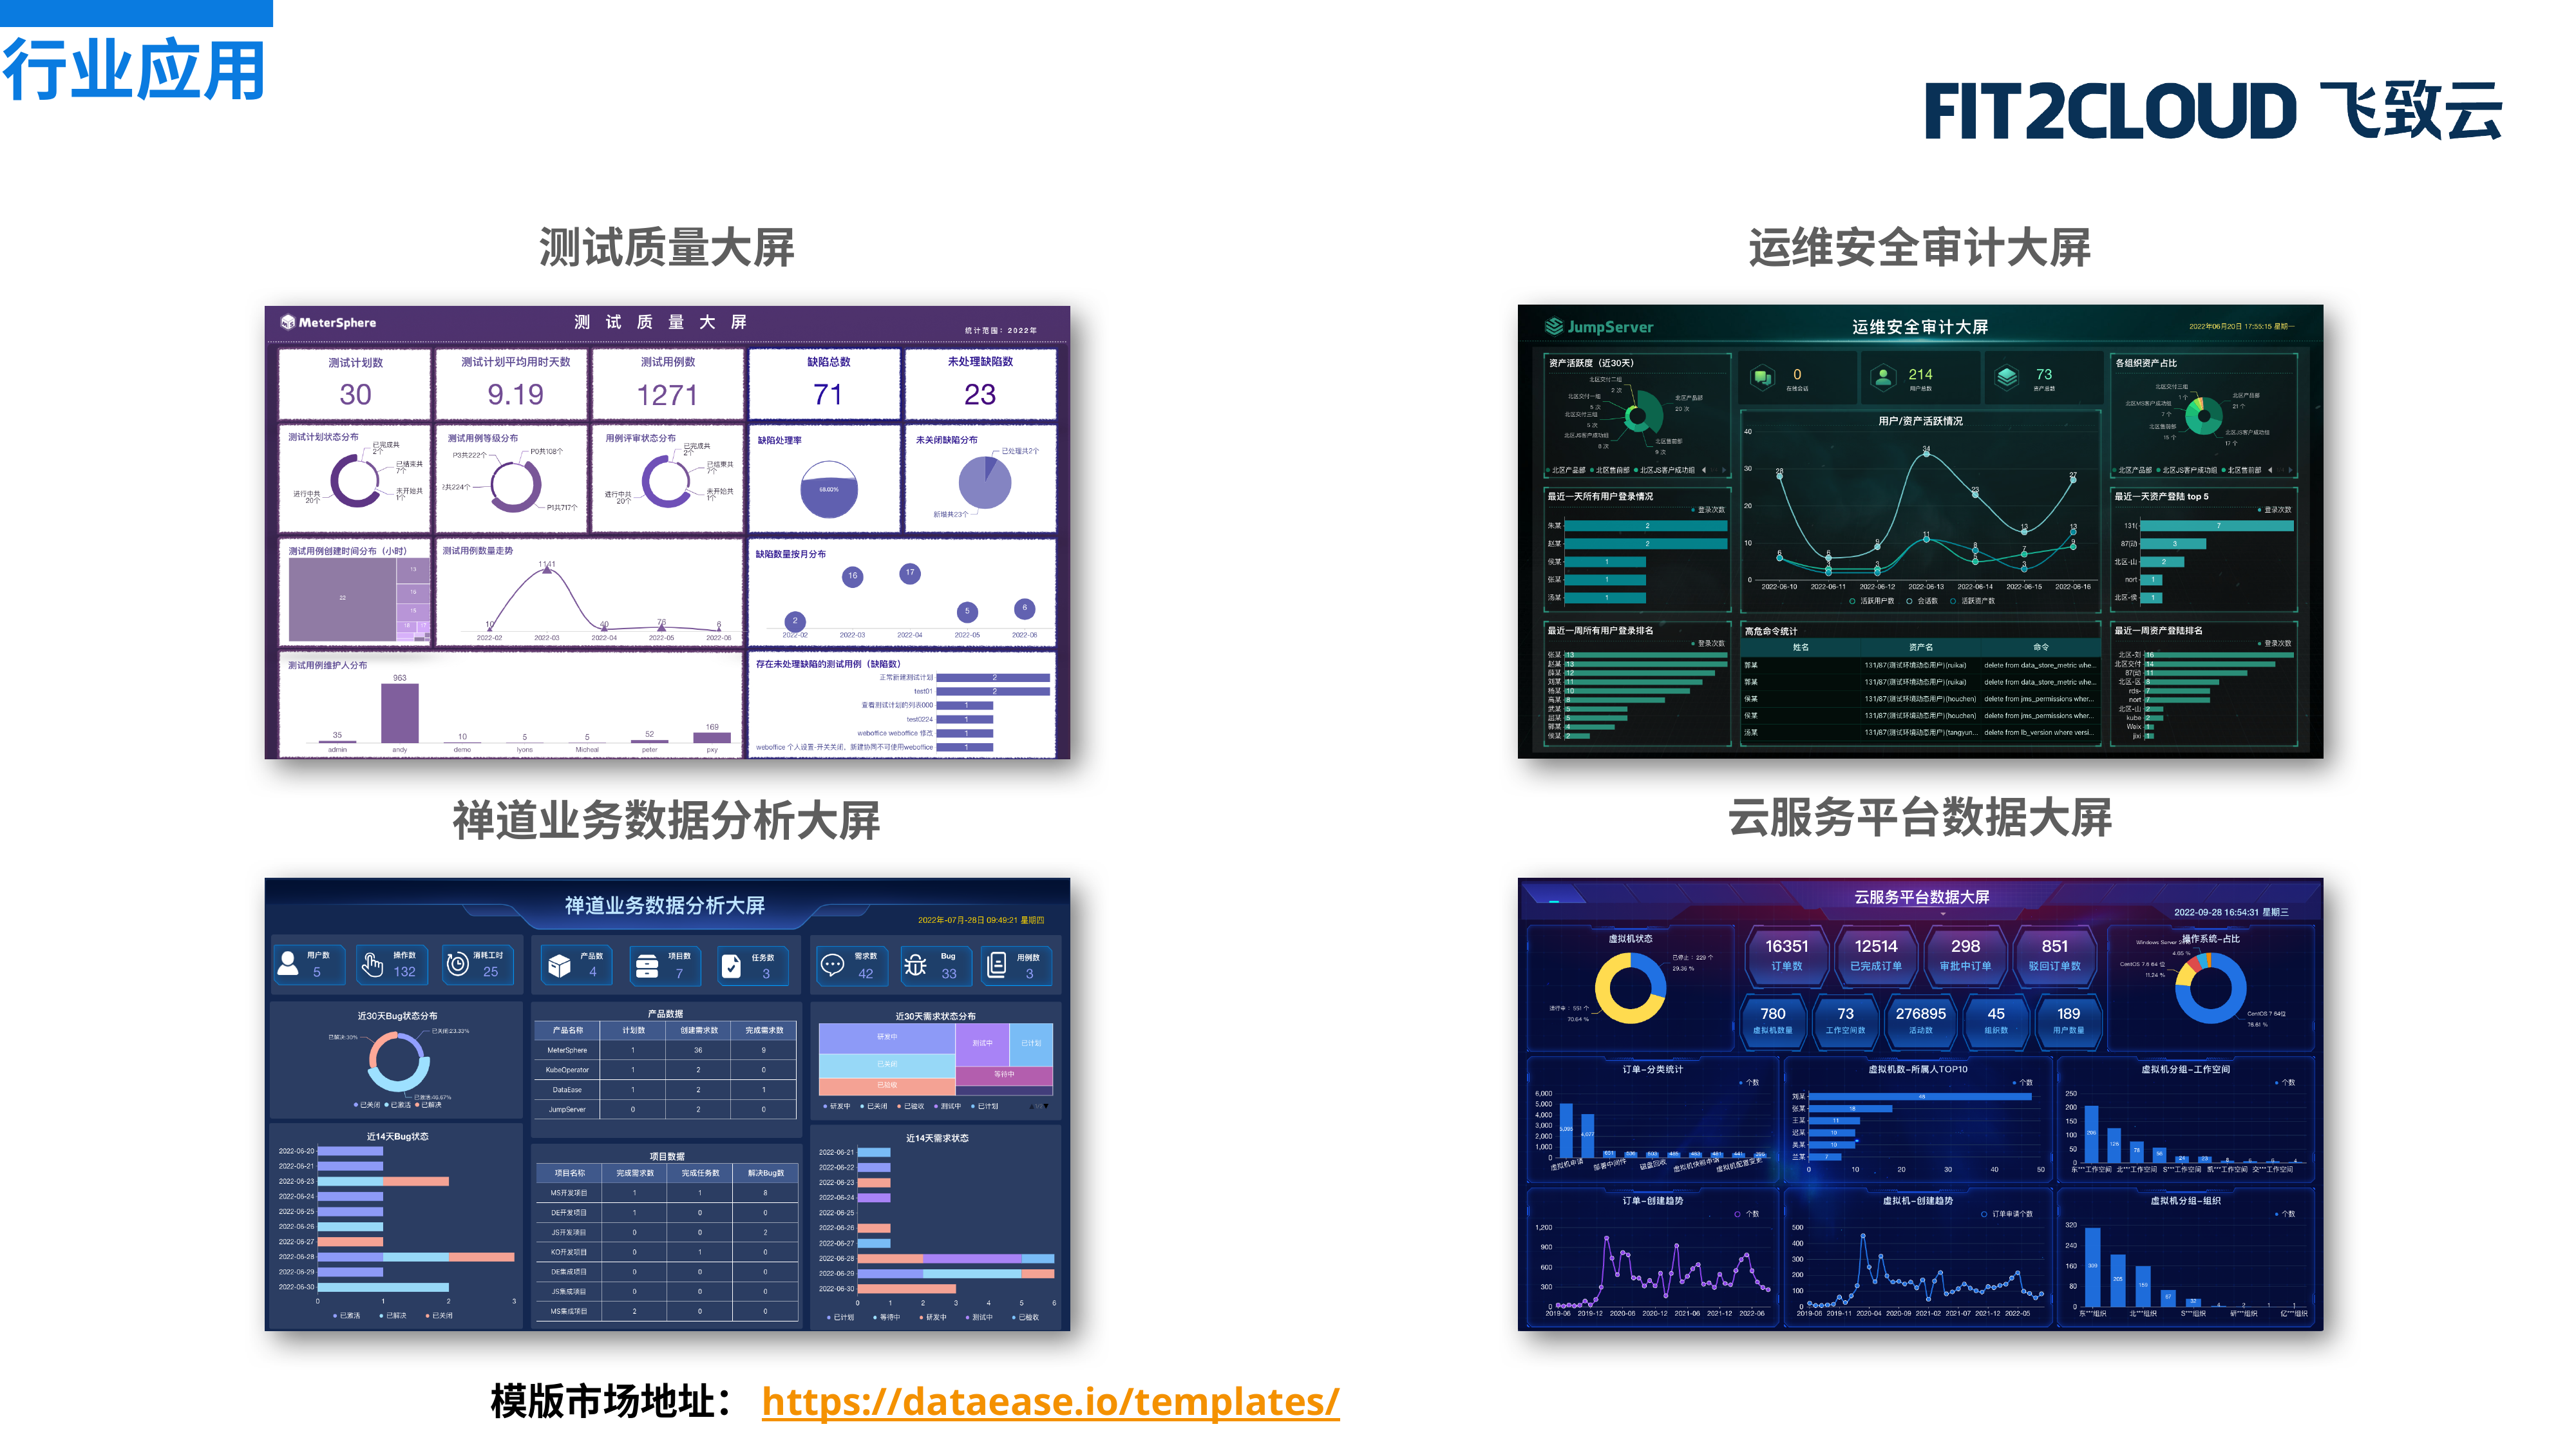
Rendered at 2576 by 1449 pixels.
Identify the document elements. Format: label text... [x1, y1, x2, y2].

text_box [0, 0, 515, 128]
text_box 模版市场地址：https://dataease.io/templates/ [260, 1372, 1571, 1434]
picture [265, 305, 1070, 759]
text_box 测试质量大屏 [533, 214, 802, 278]
picture [1518, 877, 2324, 1331]
text_box 云服务平台数据大屏 [1721, 784, 2120, 847]
text_box 禅道业务数据分析大屏 [447, 788, 888, 851]
text_box 运维安全审计大屏 [1743, 214, 2098, 278]
picture [1518, 305, 2324, 759]
picture [1926, 80, 2503, 140]
picture [265, 877, 1070, 1331]
